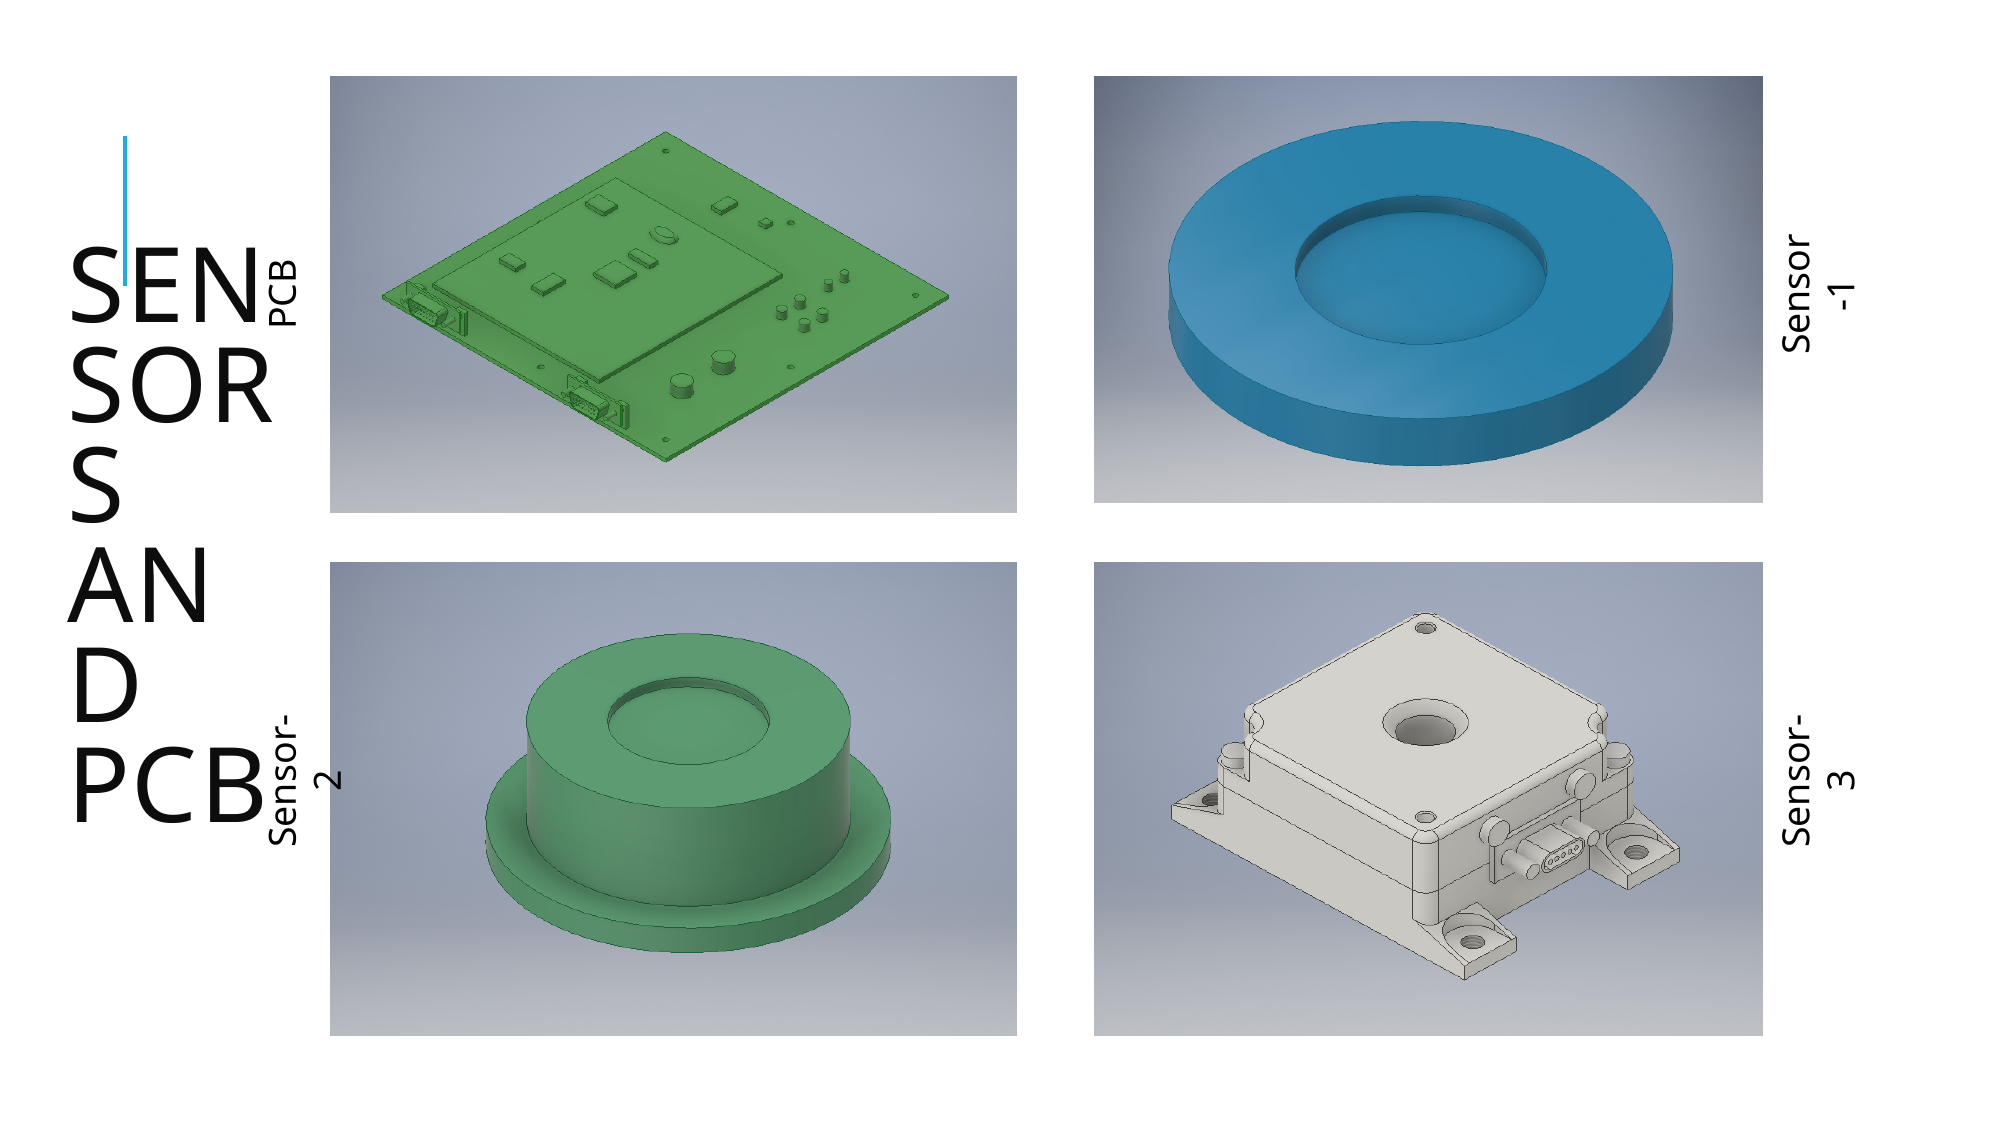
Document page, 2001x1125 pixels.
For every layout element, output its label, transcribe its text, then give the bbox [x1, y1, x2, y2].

picture [329, 562, 1017, 1036]
text_box Sensor-3 [1769, 697, 1841, 865]
picture [1094, 75, 1763, 504]
picture [329, 75, 1017, 513]
picture [1094, 562, 1763, 1036]
text_box Sensor-2 [250, 697, 323, 865]
title Sensors And PCb [59, 50, 292, 1036]
text_box Sensor-1 [1769, 214, 1841, 375]
text_box PCB [250, 235, 323, 354]
